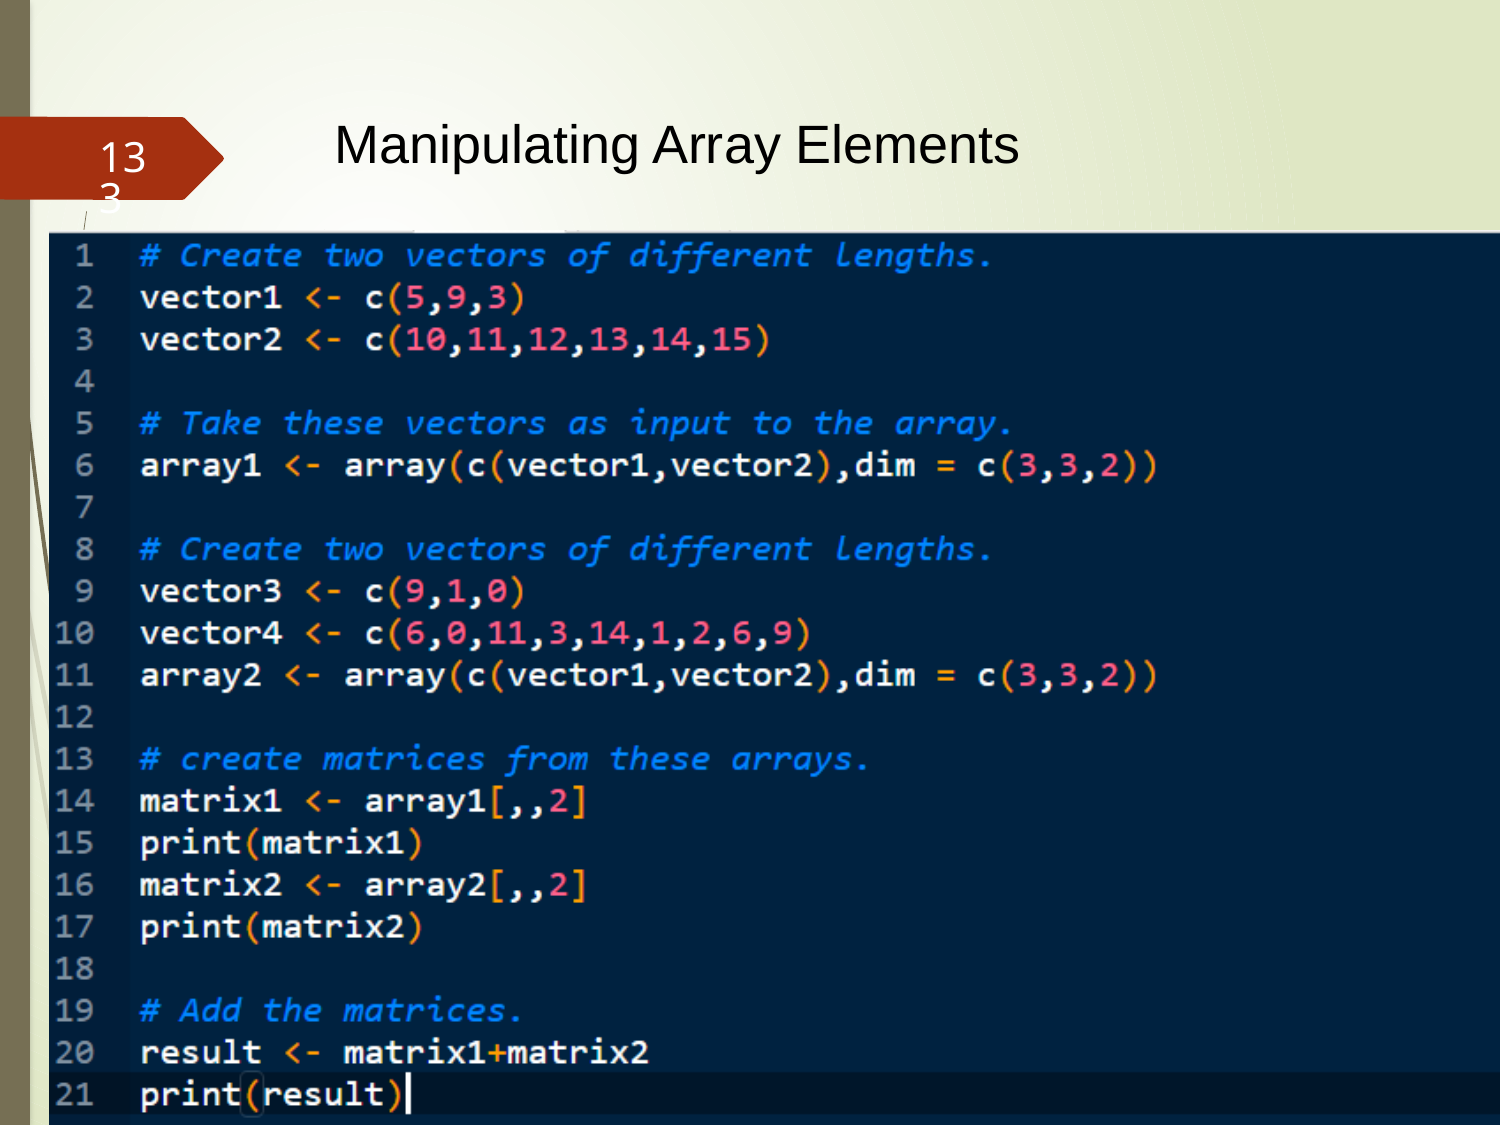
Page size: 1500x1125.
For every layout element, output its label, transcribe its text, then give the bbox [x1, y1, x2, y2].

title Manipulating Array Elements [319, 102, 1400, 230]
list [48, 230, 1500, 1125]
slide_number 133 [83, 129, 180, 190]
